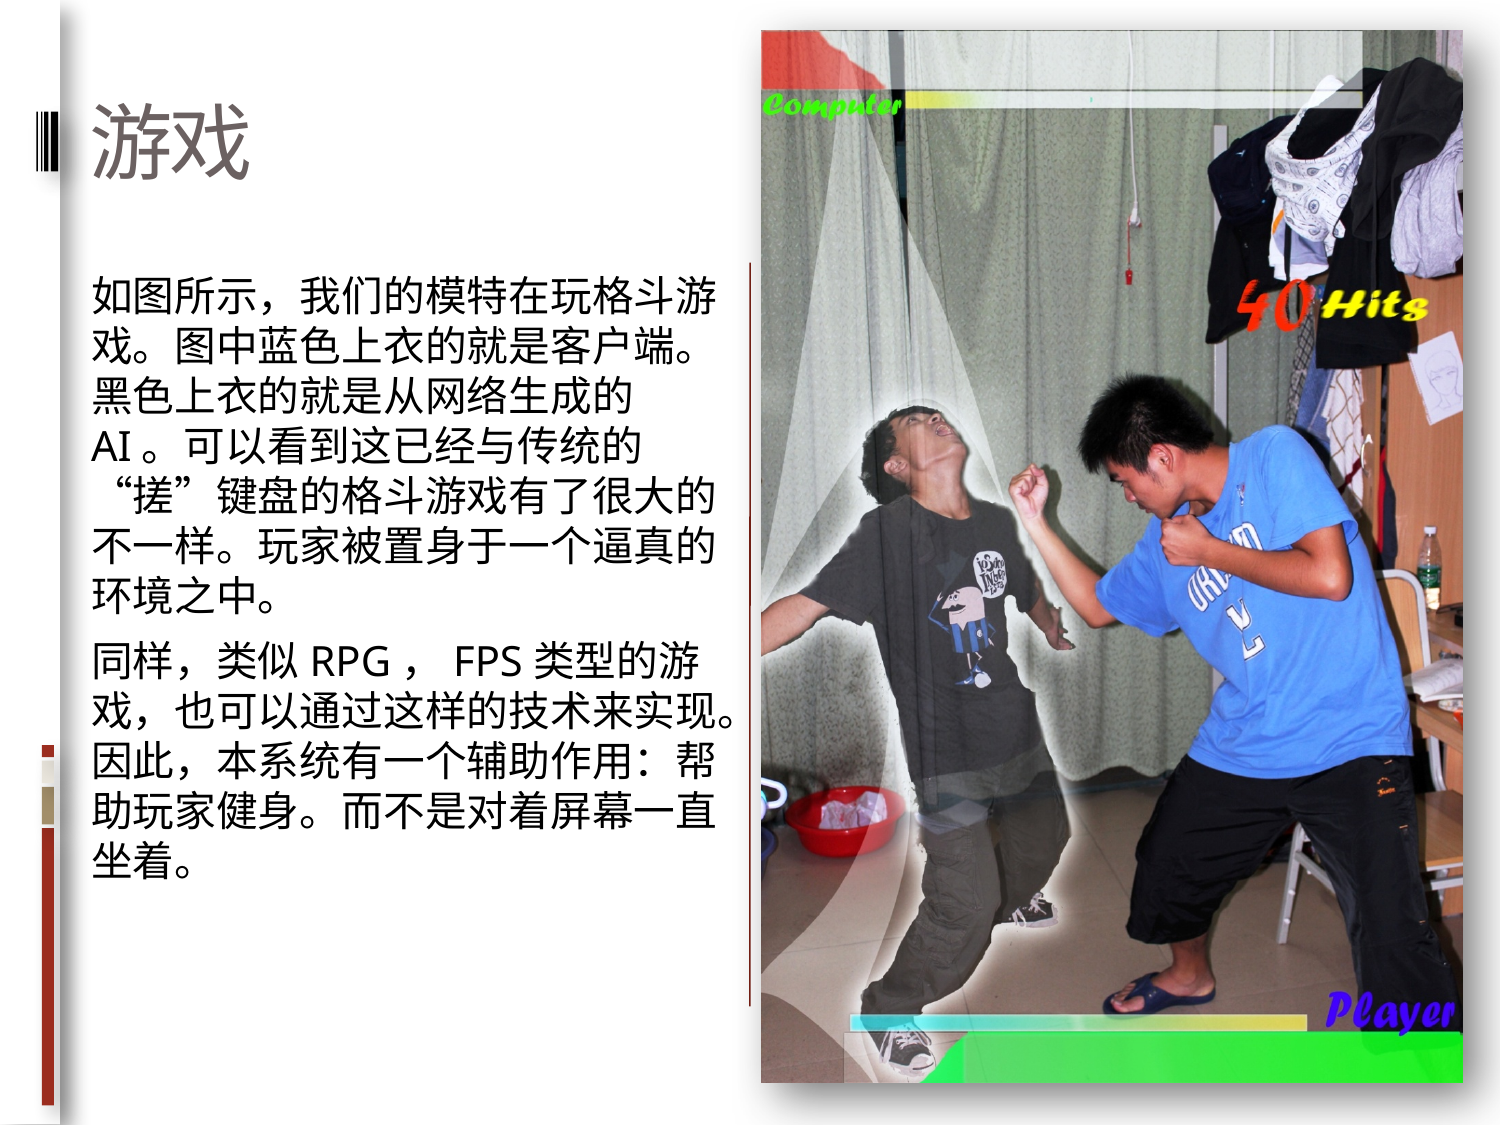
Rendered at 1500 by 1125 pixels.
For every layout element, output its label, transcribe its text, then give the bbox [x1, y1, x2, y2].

title 游戏 [75, 34, 757, 247]
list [761, 30, 1463, 1083]
list 如图所示，我们的模特在玩格斗游戏。图中蓝色上衣的就是客户端。黑色上衣的就是从网络生成的AI。可以看到这已经与传统的“搓”键盘的格斗游戏有了很大的不一样。玩家被置身于一个逼真的环境之中。 同样，类似RPG，FPS类型的游戏，也可以通过这样的技术来实现。因此，本系统有一个辅助作用：帮助玩家健身。而不是对着屏幕一直坐着。 [76, 262, 739, 1005]
